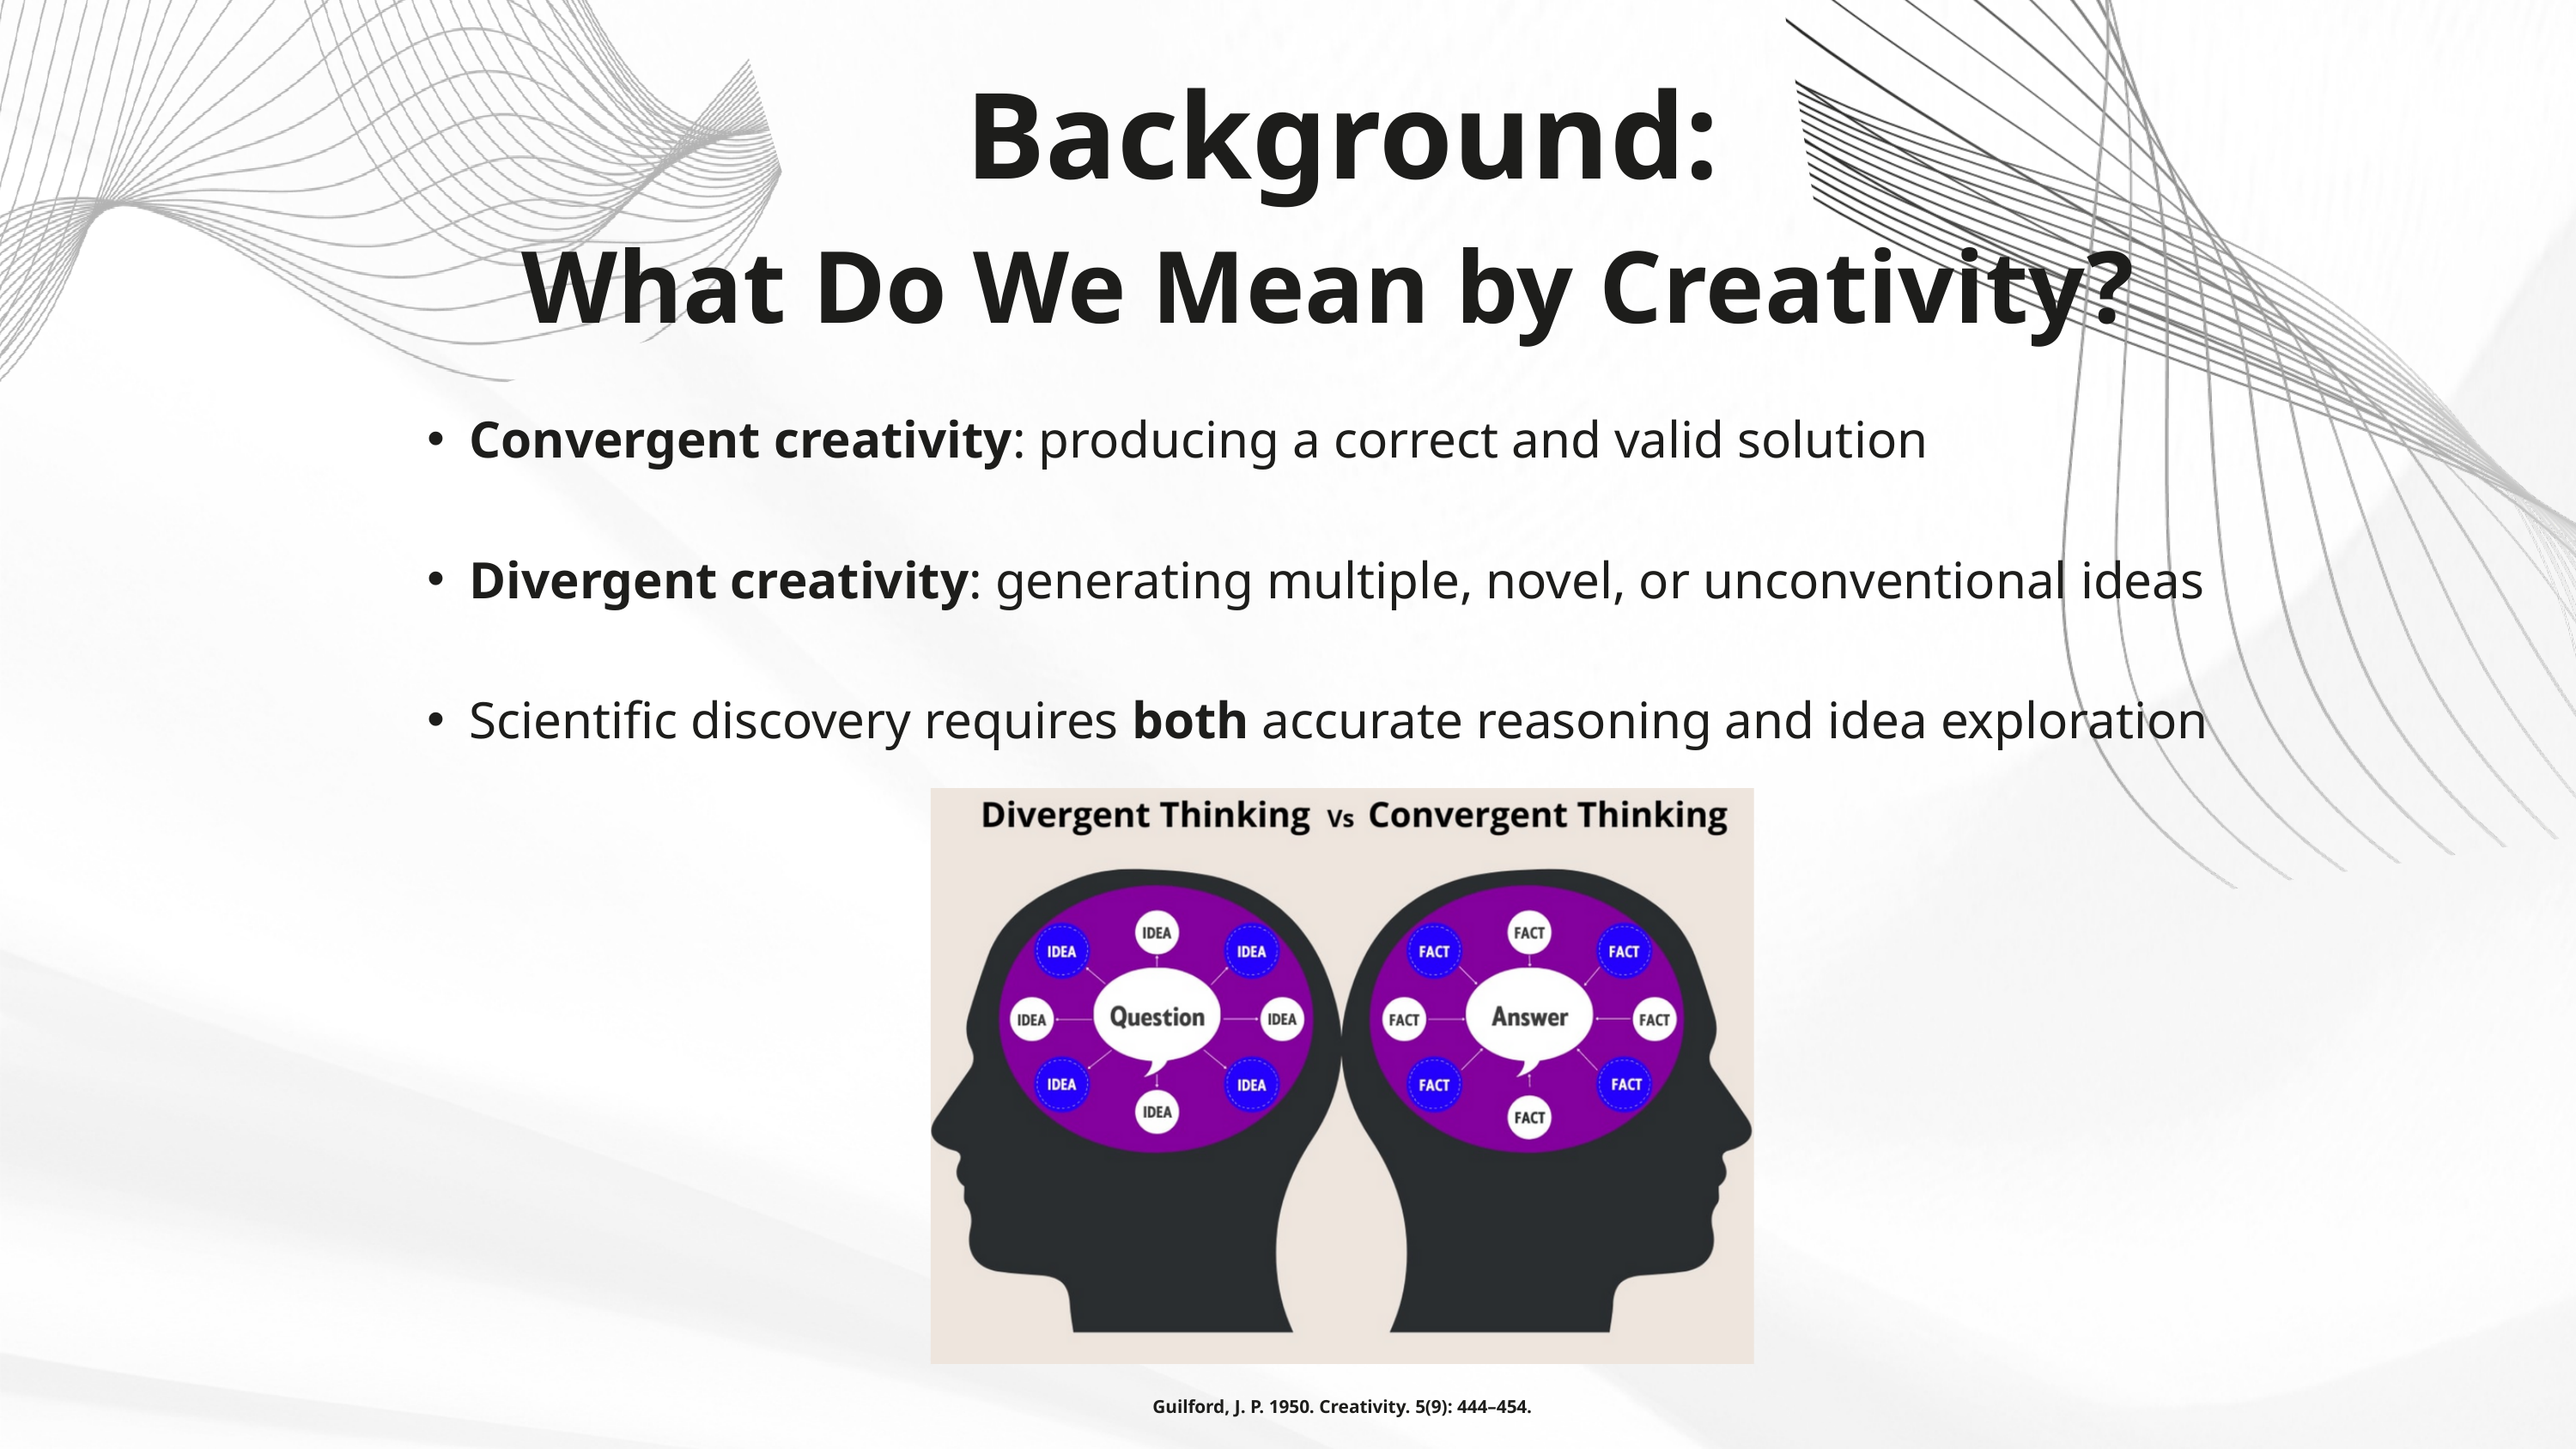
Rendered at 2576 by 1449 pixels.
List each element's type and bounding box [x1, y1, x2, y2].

text_box [0, 0, 2576, 1449]
